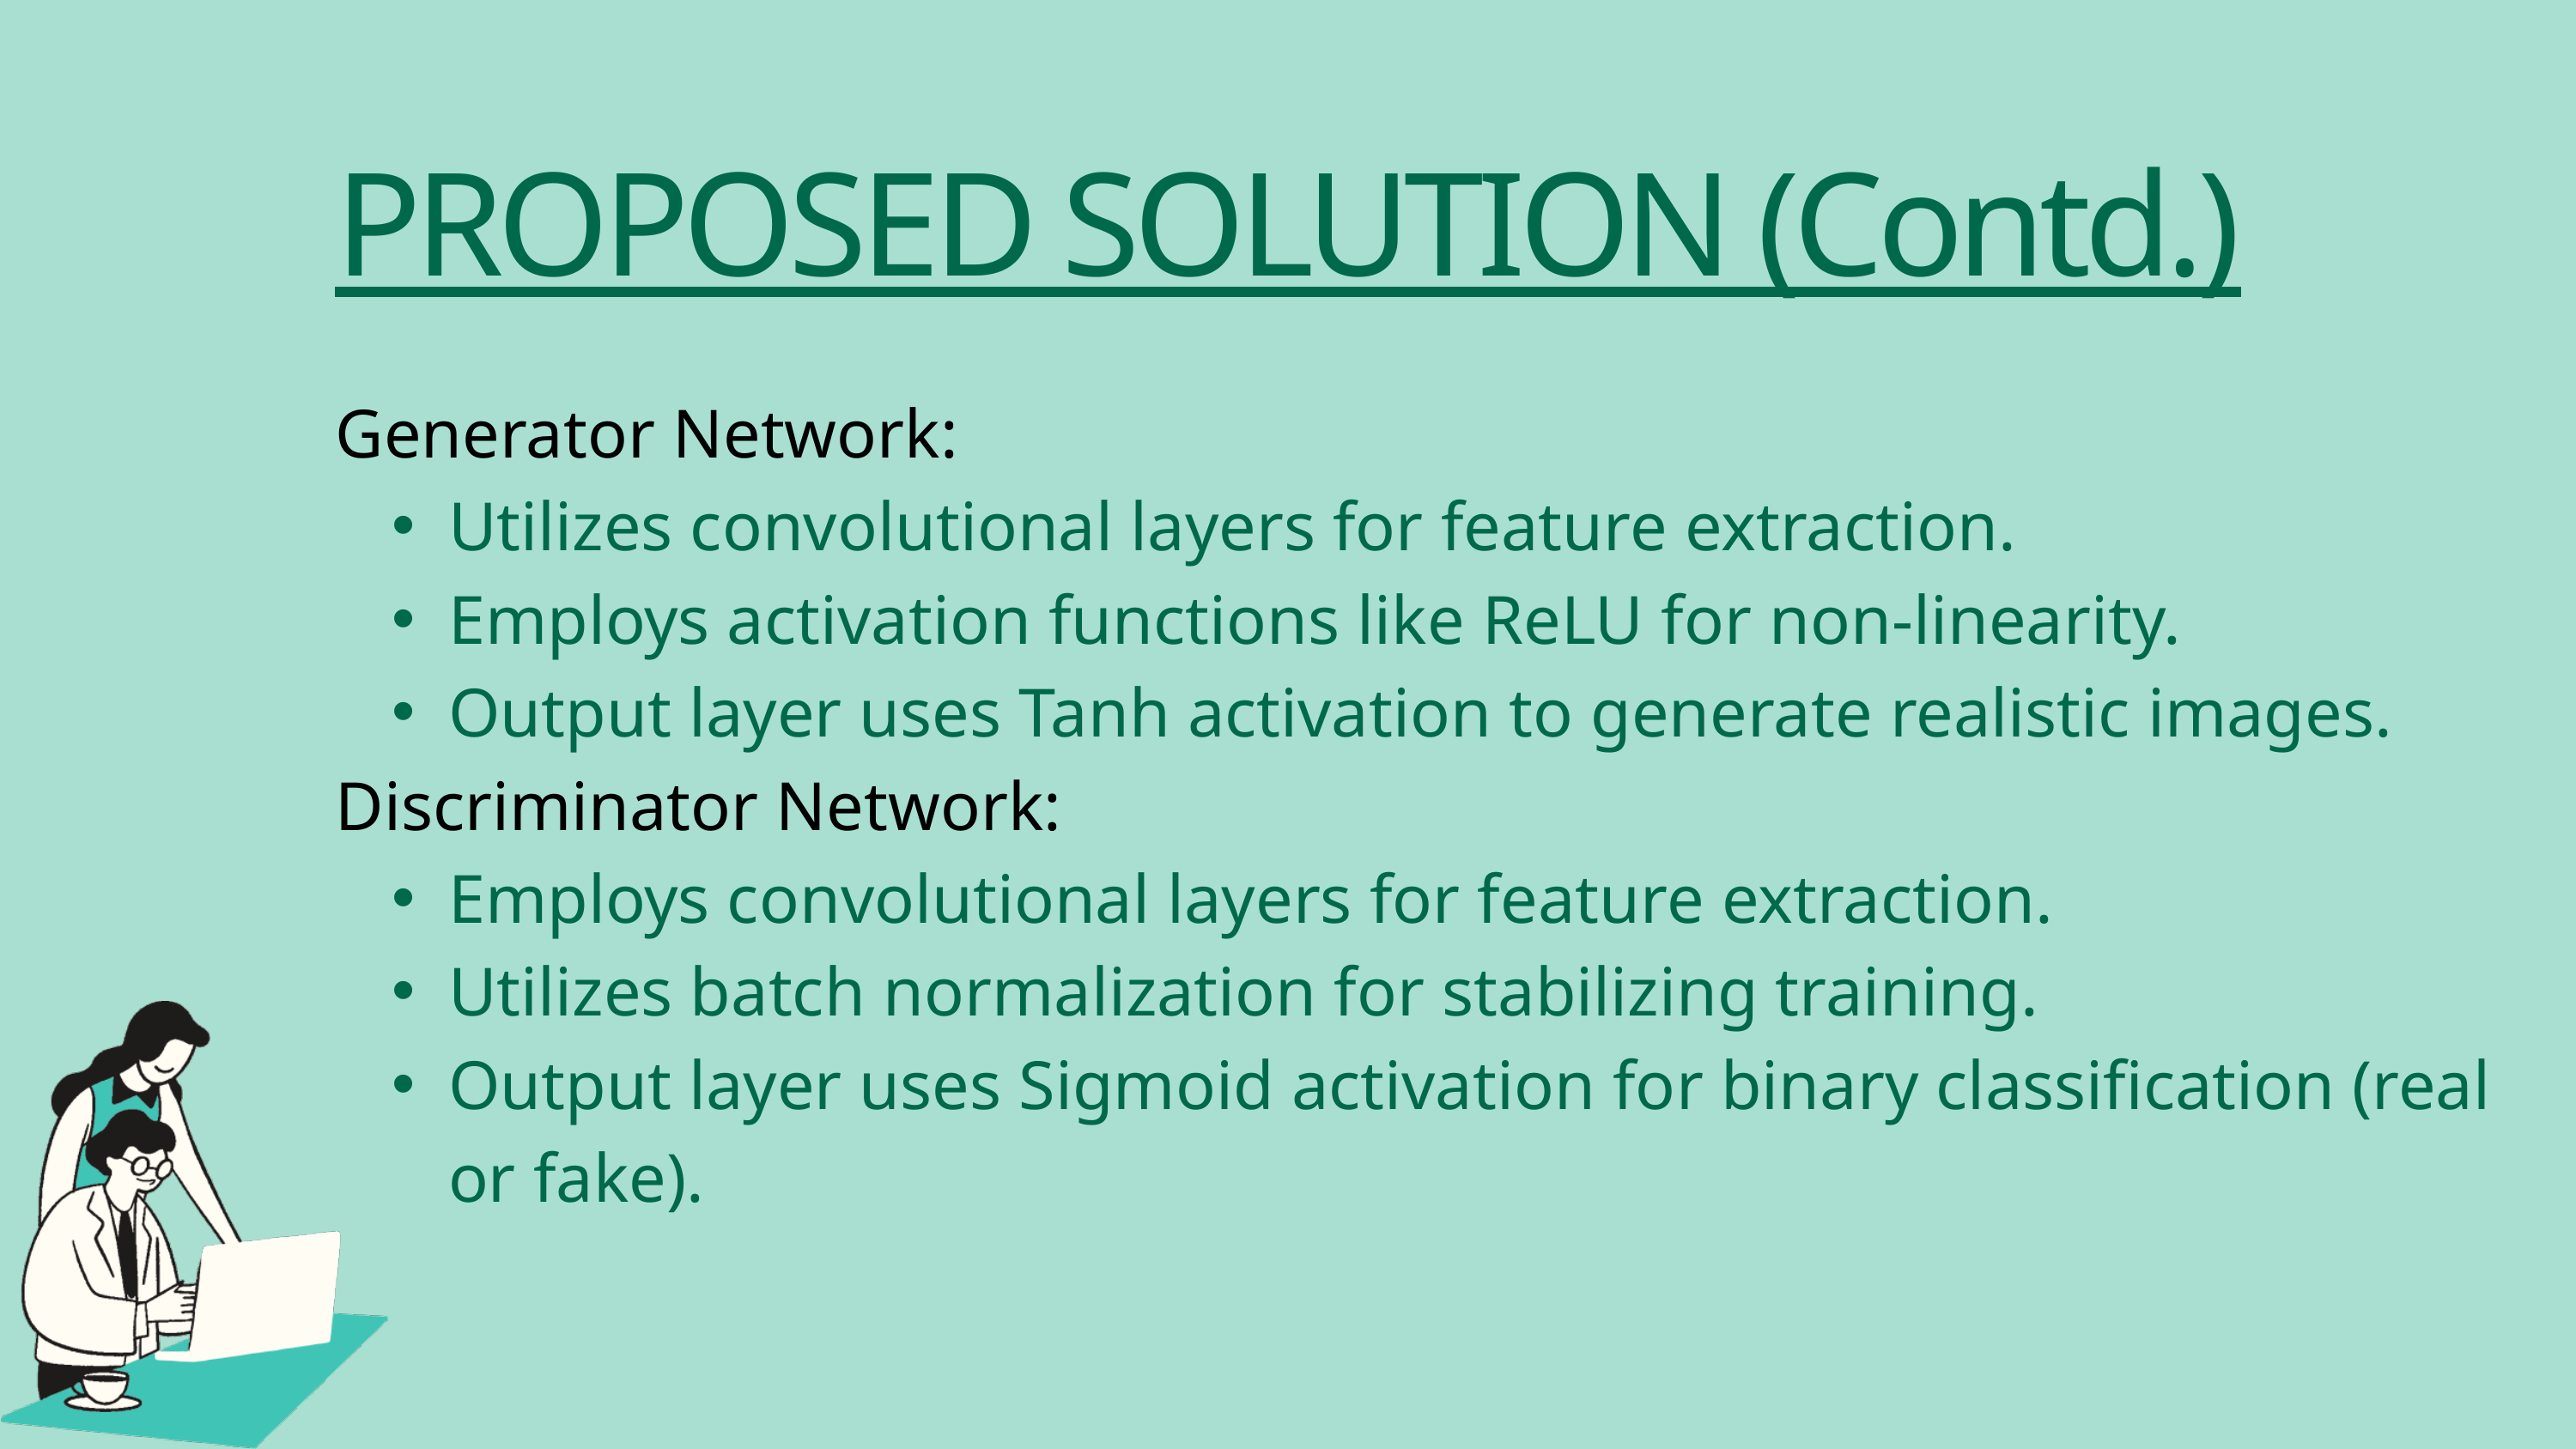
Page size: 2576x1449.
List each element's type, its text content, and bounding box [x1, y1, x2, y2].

text_box PROPOSED SOLUTION (Contd.) [335, 175, 2372, 305]
text_box Generator Network: Utilizes convolutional layers for feature extraction. Employs activation functions like ReLU for non-linearity. Output layer uses Tanh activation to generate realistic images. Discriminator Network: Employs convolutional layers for feature extraction. Utilizes batch normalization for stabilizing training. Output layer uses Sigmoid activation for binary classification (real or fake). [335, 378, 2552, 1309]
text_box [0, 1001, 389, 1449]
